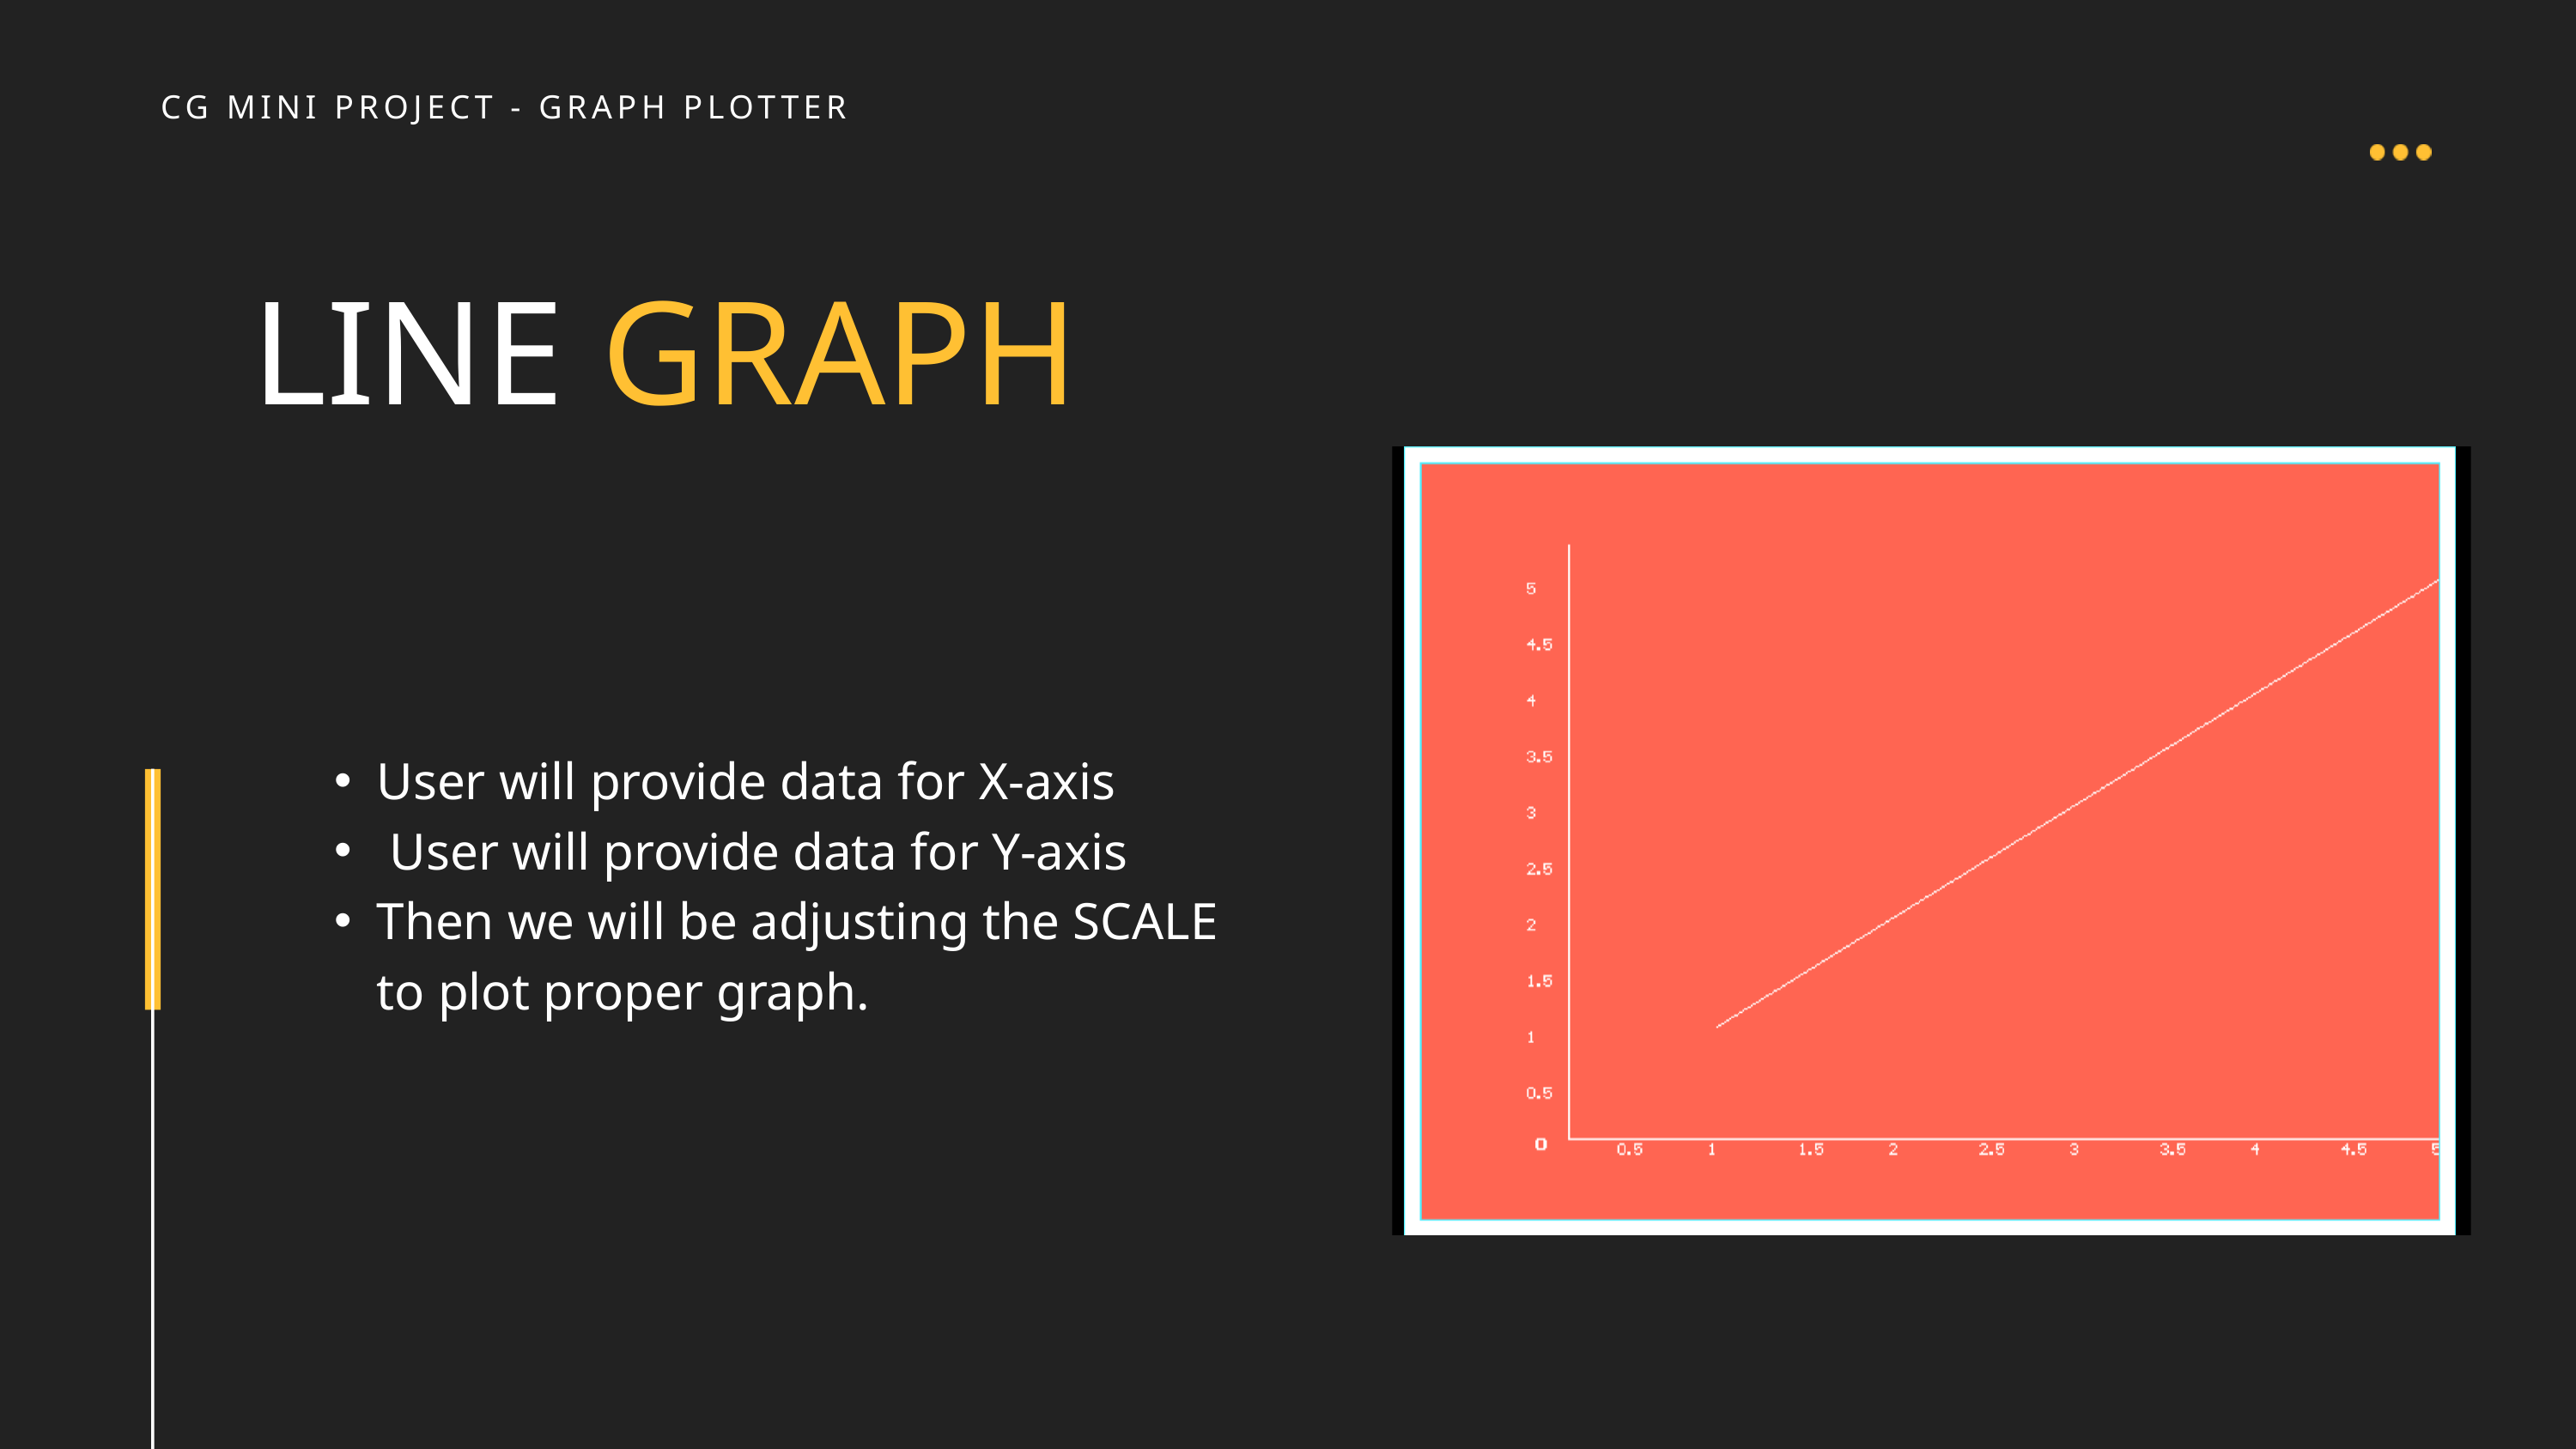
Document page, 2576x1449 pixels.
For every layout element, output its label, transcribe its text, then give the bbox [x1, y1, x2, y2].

text_box LINE GRAPH [252, 276, 1176, 433]
text_box User will provide data for X-axis User will provide data for Y-axis Then we will be adjusting the SCALE to plot proper graph. [291, 739, 1252, 1020]
picture [2369, 144, 2432, 161]
picture [1392, 446, 2471, 1235]
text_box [144, 768, 161, 1449]
text_box CG MINI PROJECT - GRAPH PLOTTER [161, 80, 963, 126]
